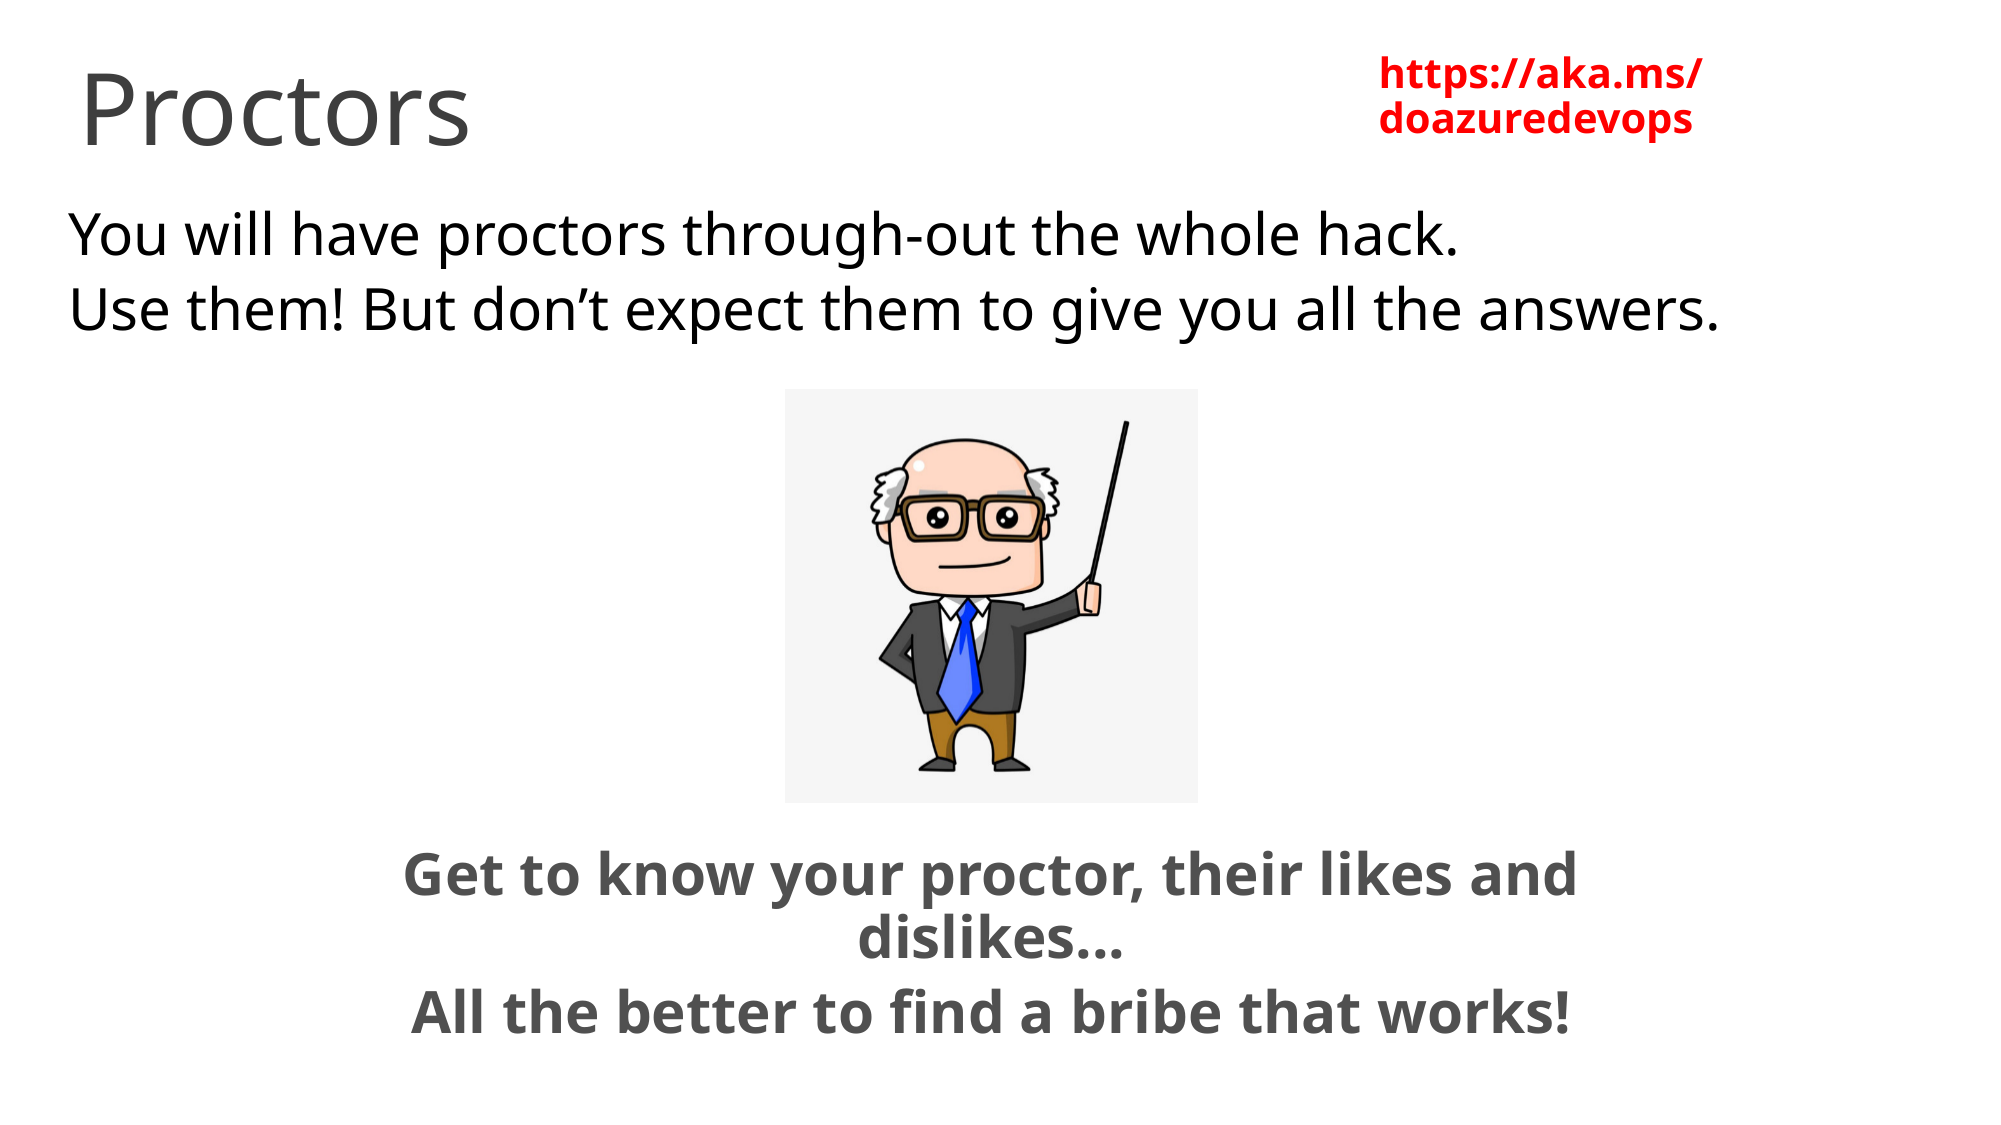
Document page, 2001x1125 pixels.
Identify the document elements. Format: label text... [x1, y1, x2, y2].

list You will have proctors through-out the whole hack. Use them! But don’t expect them to give you all the answers. [44, 190, 1939, 363]
text_box https://aka.ms/doazuredevops [1354, 37, 1939, 158]
text_box Proctors [78, 59, 1617, 168]
picture [784, 389, 1198, 803]
text_box Get to know your proctor, their likes and dislikes... All the better to find a bribe that works! [344, 830, 1639, 1061]
